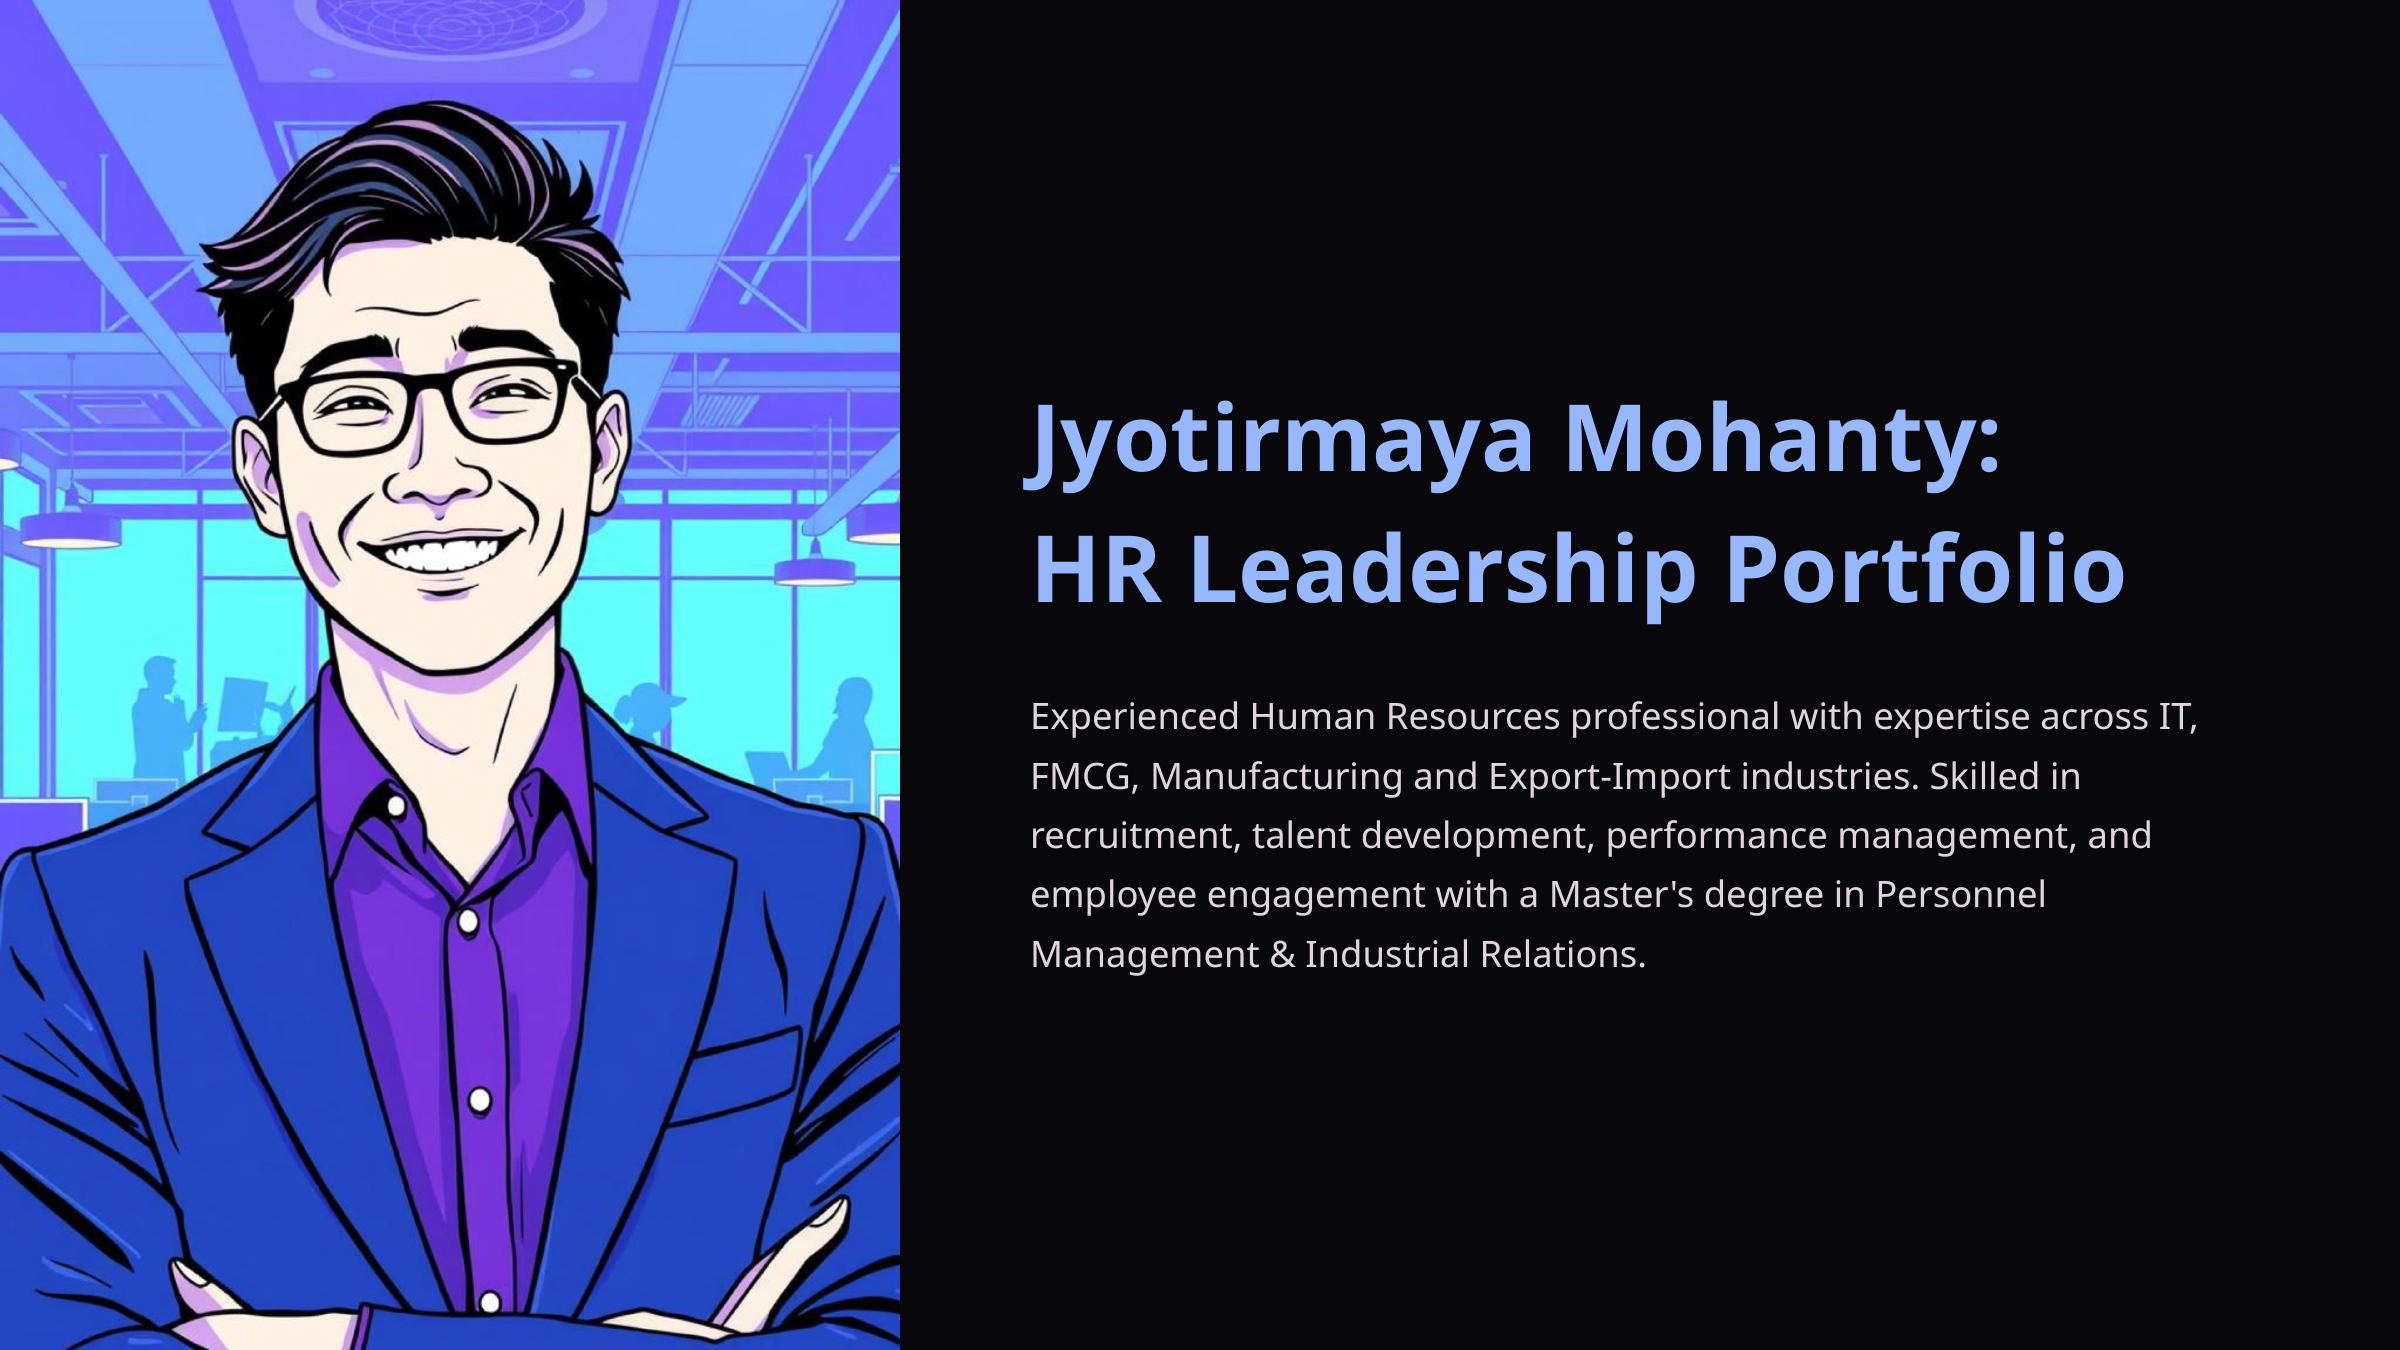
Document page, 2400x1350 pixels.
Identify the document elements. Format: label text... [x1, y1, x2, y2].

text_box Jyotirmaya Mohanty: [1030, 374, 1999, 491]
picture [0, 0, 900, 1350]
text_box HR Leadership Portfolio [1030, 505, 2101, 622]
text_box Experienced Human Resources professional with expertise across IT, FMCG, Manufacturing and Export-Import industries. Skilled in recruitment, talent development, performance management, and employee engagement with a Master's degree in Personnel Management & Industrial Relations. [1030, 677, 2270, 976]
